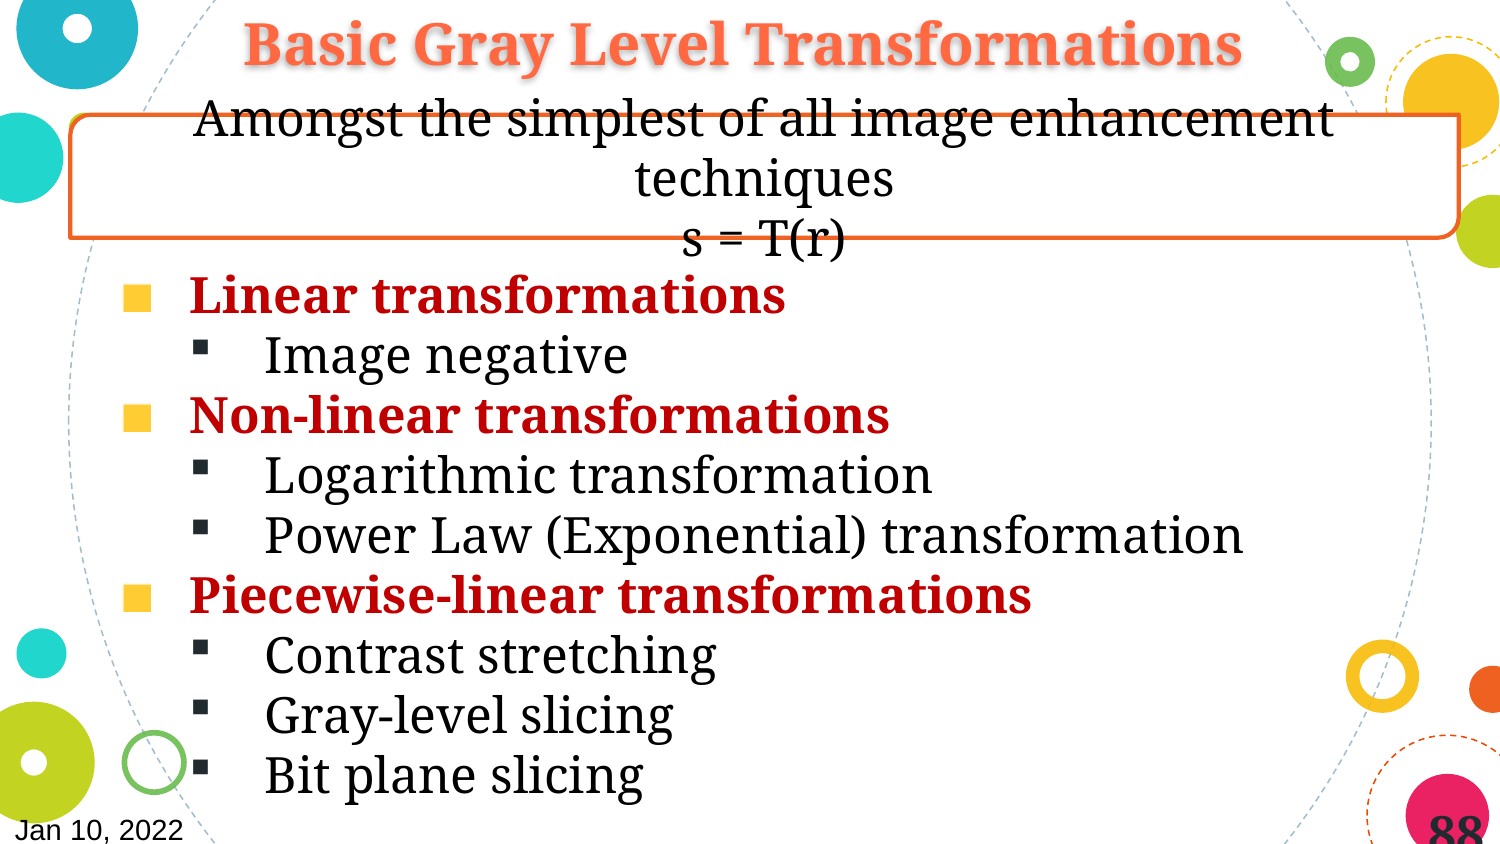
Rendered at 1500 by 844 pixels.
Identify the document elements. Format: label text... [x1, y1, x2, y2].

slide_number 88 [1347, 787, 1500, 844]
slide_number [0, 803, 300, 844]
text_box Basic Gray Level Transformations [116, 0, 1372, 85]
picture [115, 276, 151, 312]
picture [115, 396, 151, 432]
text_box Amongst the simplest of all image enhancement techniques s = T(r) [68, 112, 1461, 240]
text_box Linear transformations Image negative Non-linear transformations Logarithmic transformation Power Law (Exponential) transformation Piecewise-linear transformations Contrast stretching Gray-level slicing Bit plane slicing [100, 256, 1437, 812]
picture [115, 576, 151, 612]
